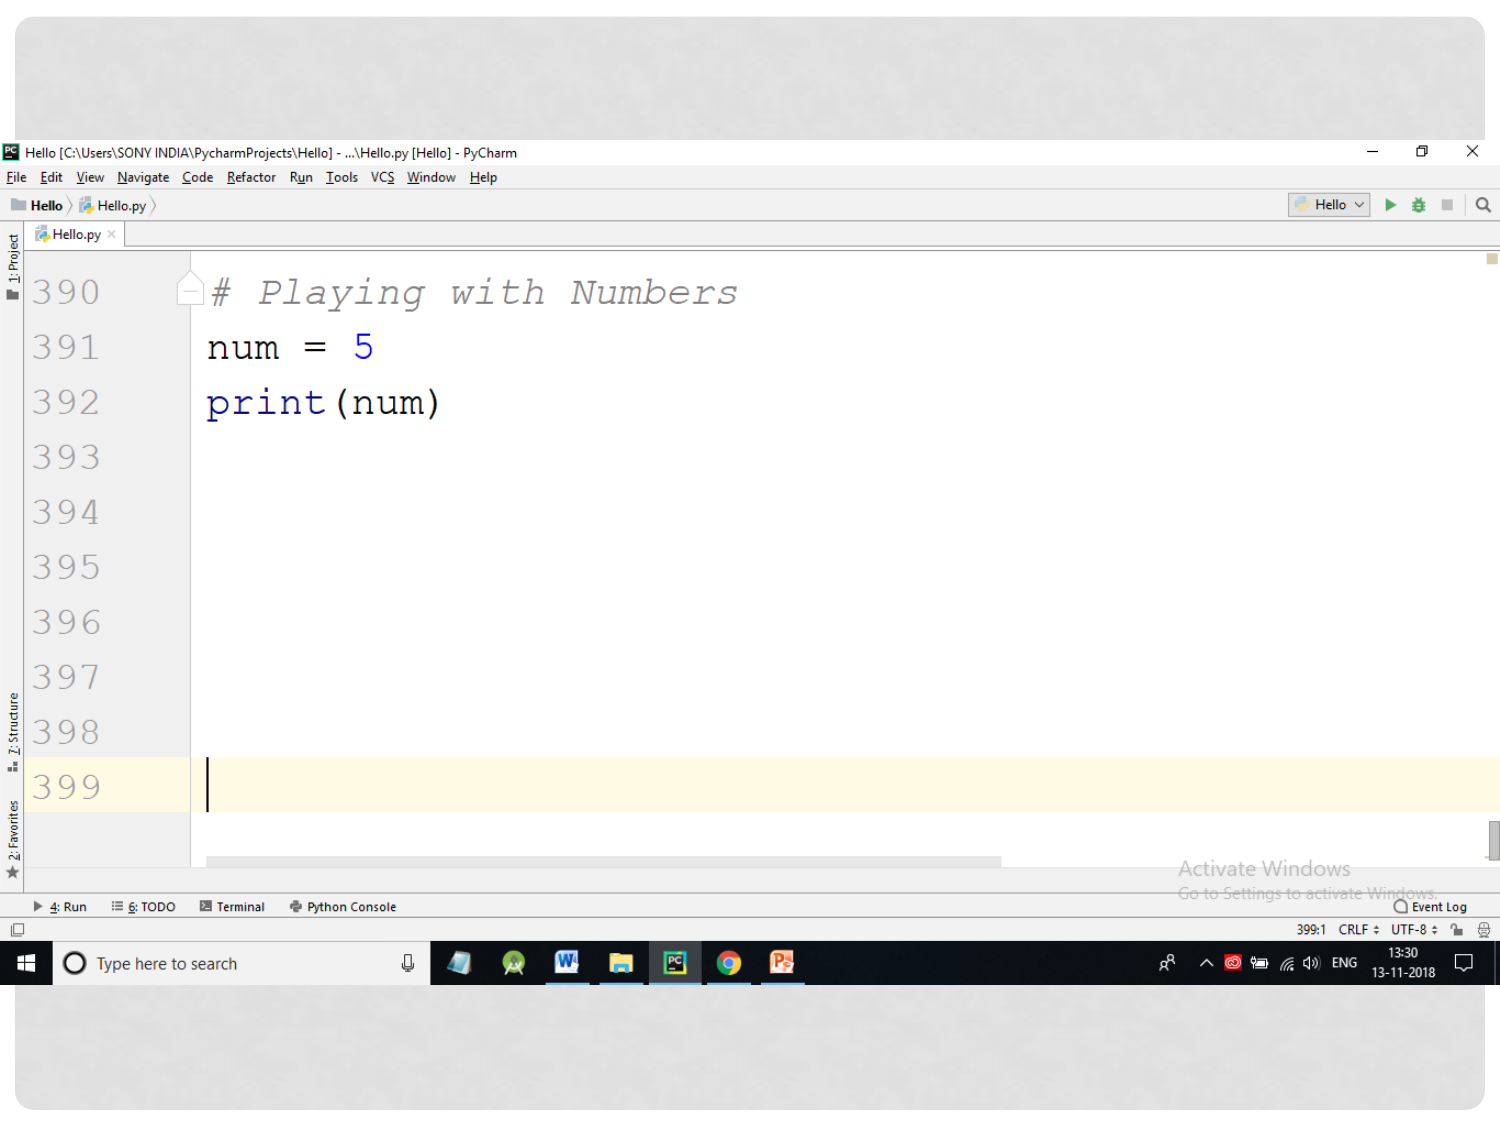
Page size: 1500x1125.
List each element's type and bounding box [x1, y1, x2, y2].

picture [0, 140, 1500, 985]
